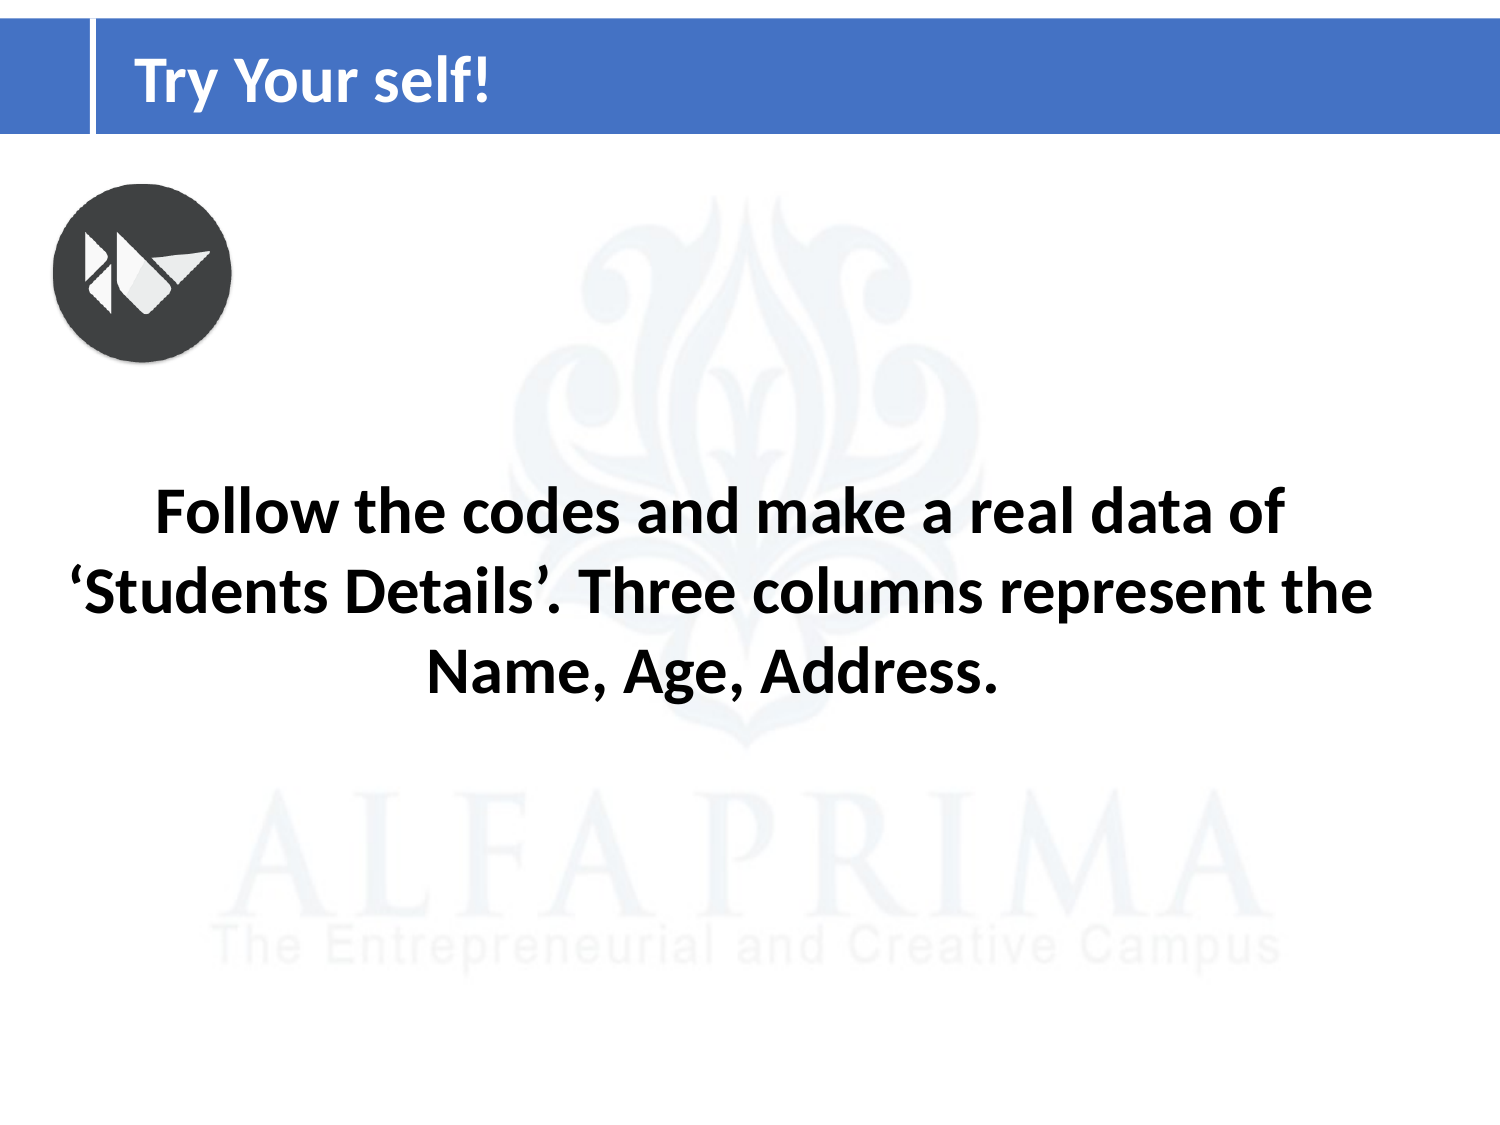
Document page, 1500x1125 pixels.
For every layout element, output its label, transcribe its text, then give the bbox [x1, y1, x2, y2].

picture [0, 135, 1500, 1125]
picture [0, 0, 1500, 17]
text_box [97, 17, 1500, 135]
text_box [89, 17, 97, 174]
text_box [0, 17, 89, 135]
text_box Try Your self! [119, 28, 509, 123]
text_box Follow the codes and make a real data of ‘Students Details’. Three columns represent the Name, Age, Address. [43, 459, 1399, 714]
